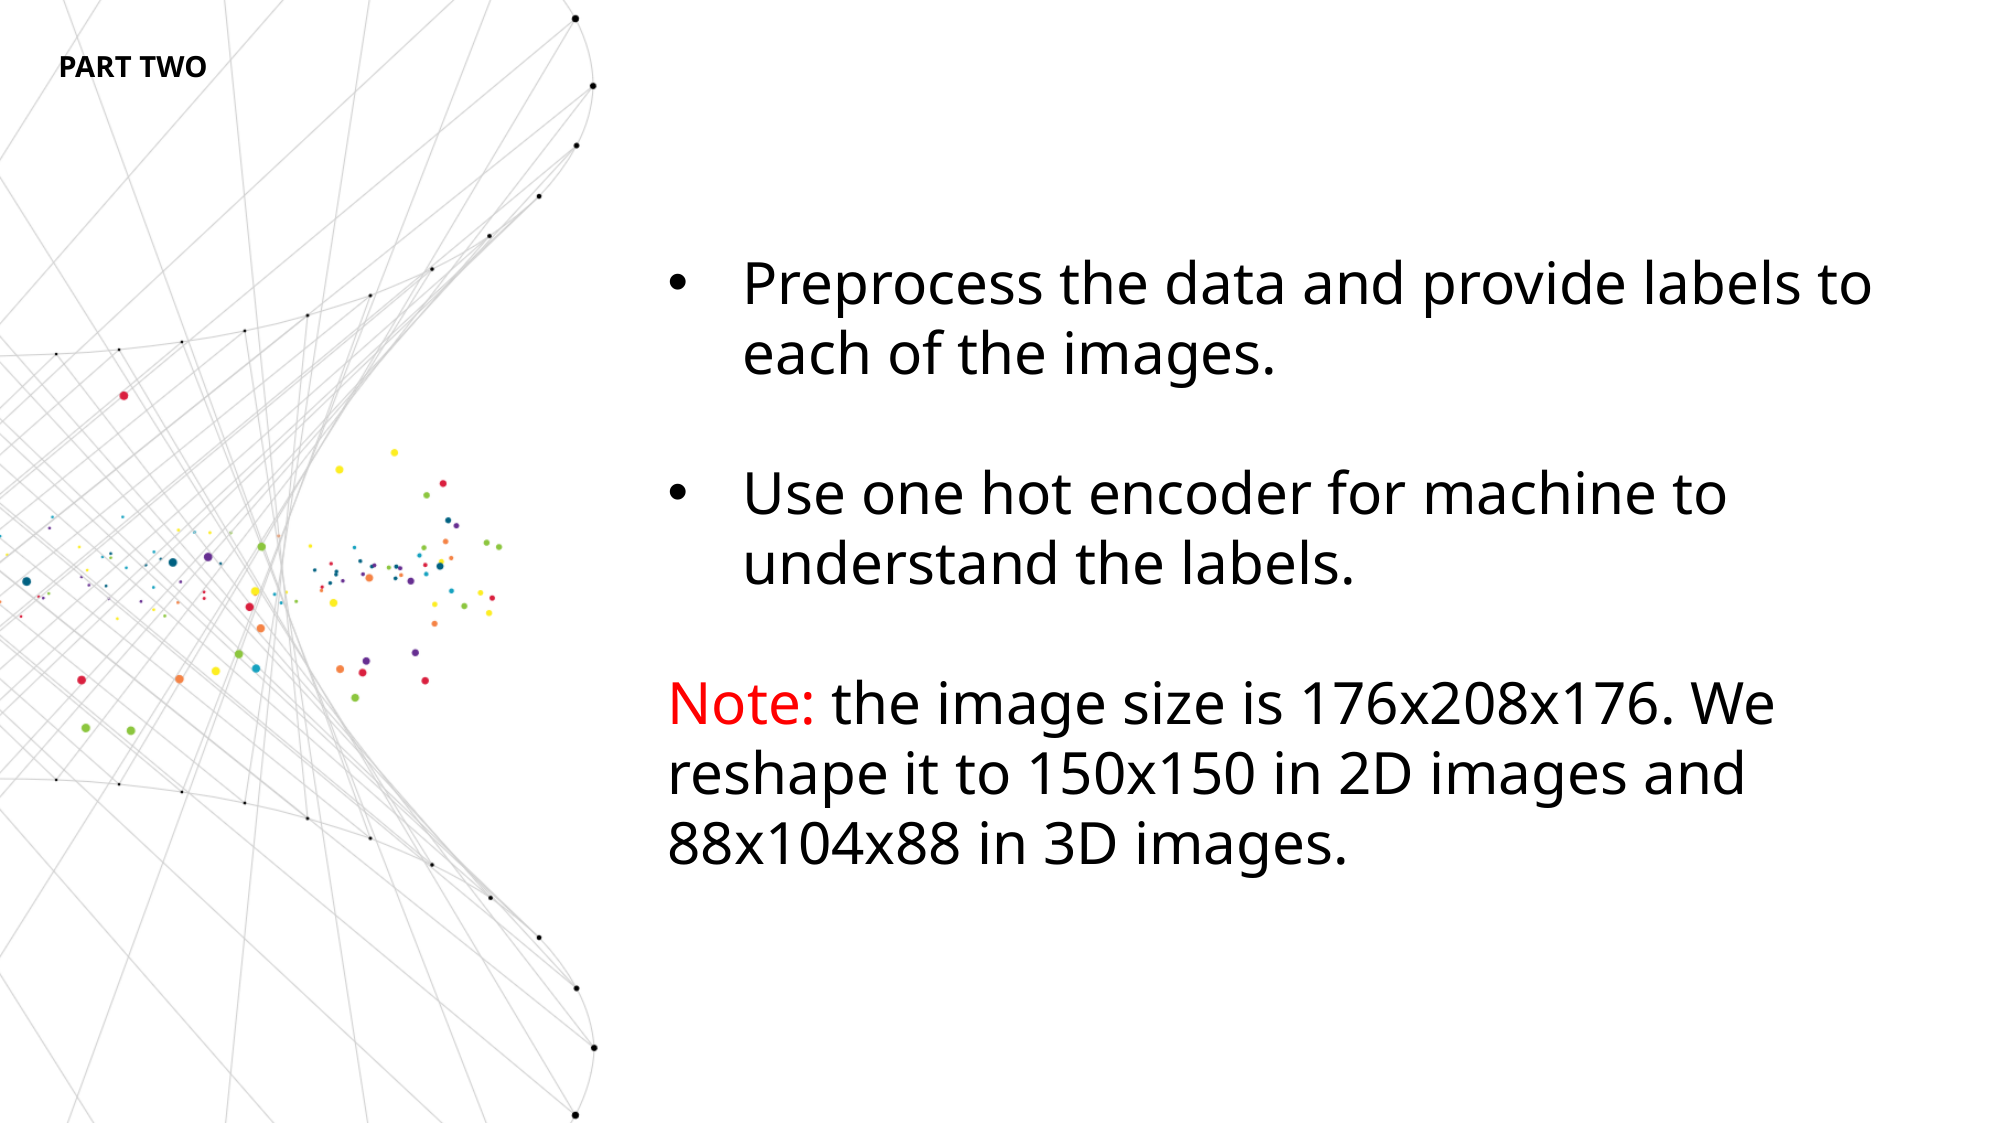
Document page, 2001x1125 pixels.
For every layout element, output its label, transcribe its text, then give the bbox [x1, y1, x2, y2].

picture [0, 0, 688, 1123]
text_box Preprocess the data and provide labels to each of the images. Use one hot encoder for machine to understand the labels. Note: the image size is 176x208x176. We reshape it to 150x150 in 2D images and 88x104x88 in 3D images. [652, 238, 1928, 1057]
list PART TWO [42, 35, 586, 101]
